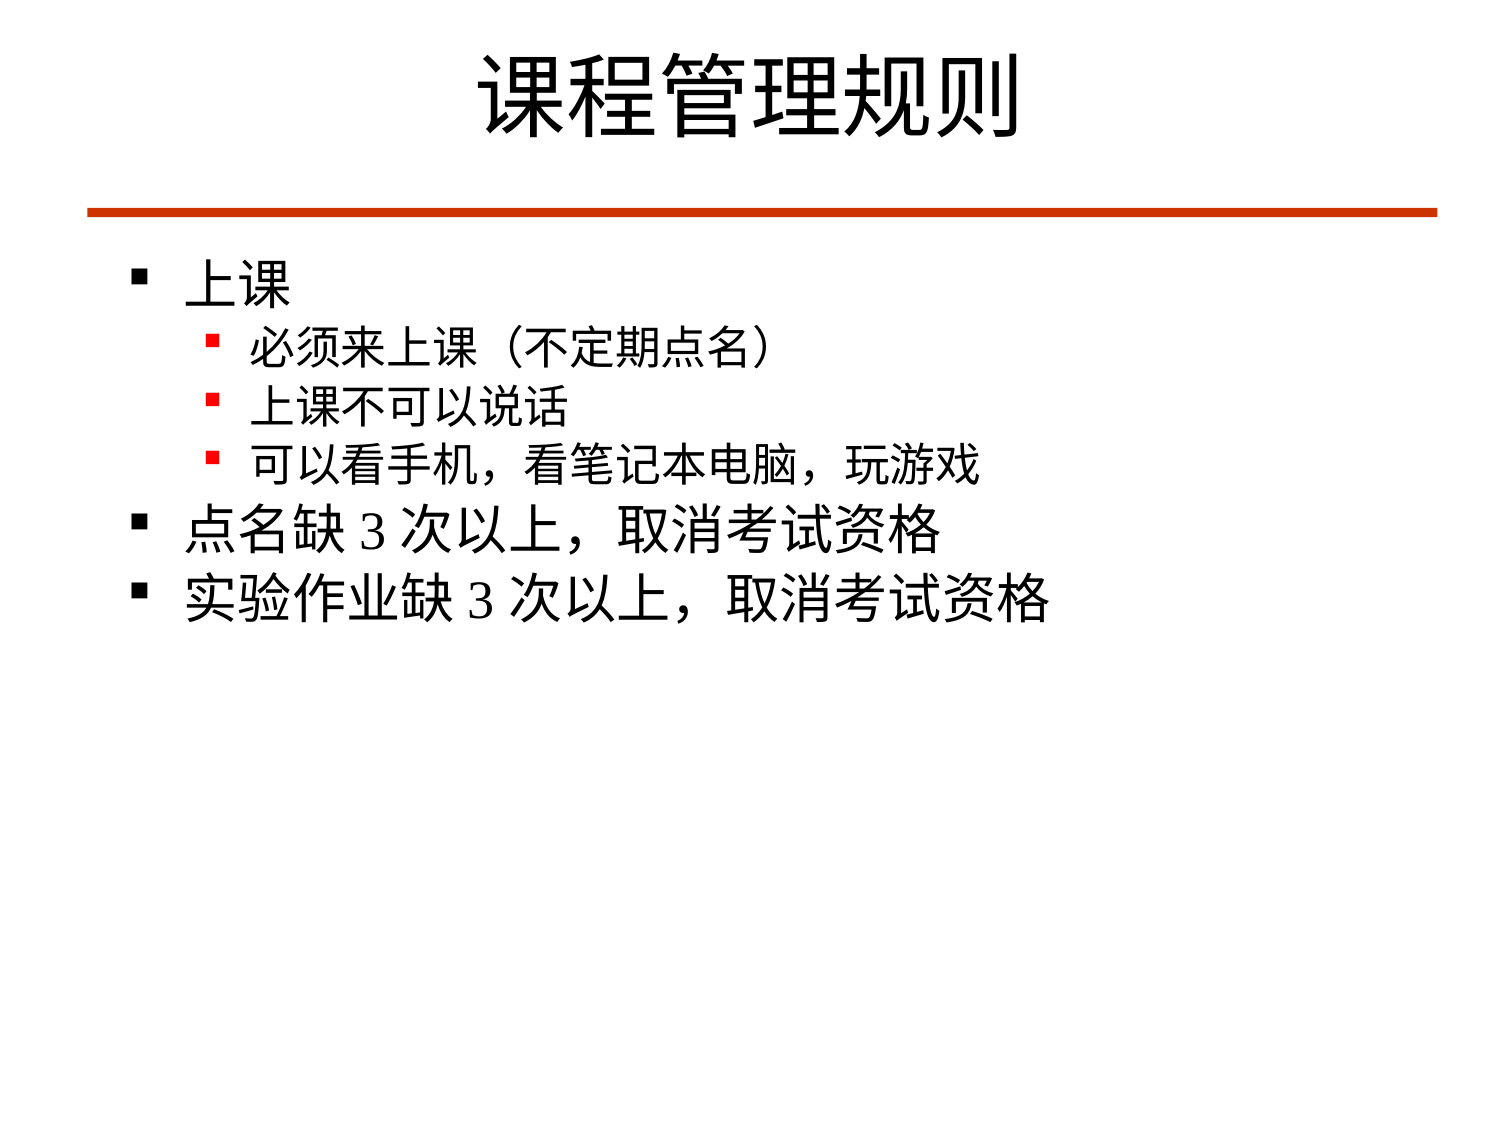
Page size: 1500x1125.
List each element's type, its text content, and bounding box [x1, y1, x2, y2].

list 上课 必须来上课（不定期点名） 上课不可以说话 可以看手机，看笔记本电脑，玩游戏 点名缺3次以上，取消考试资格 实验作业缺3次以上，取消考试资格 [112, 249, 1388, 1000]
title 课程管理规则 [112, 0, 1388, 188]
